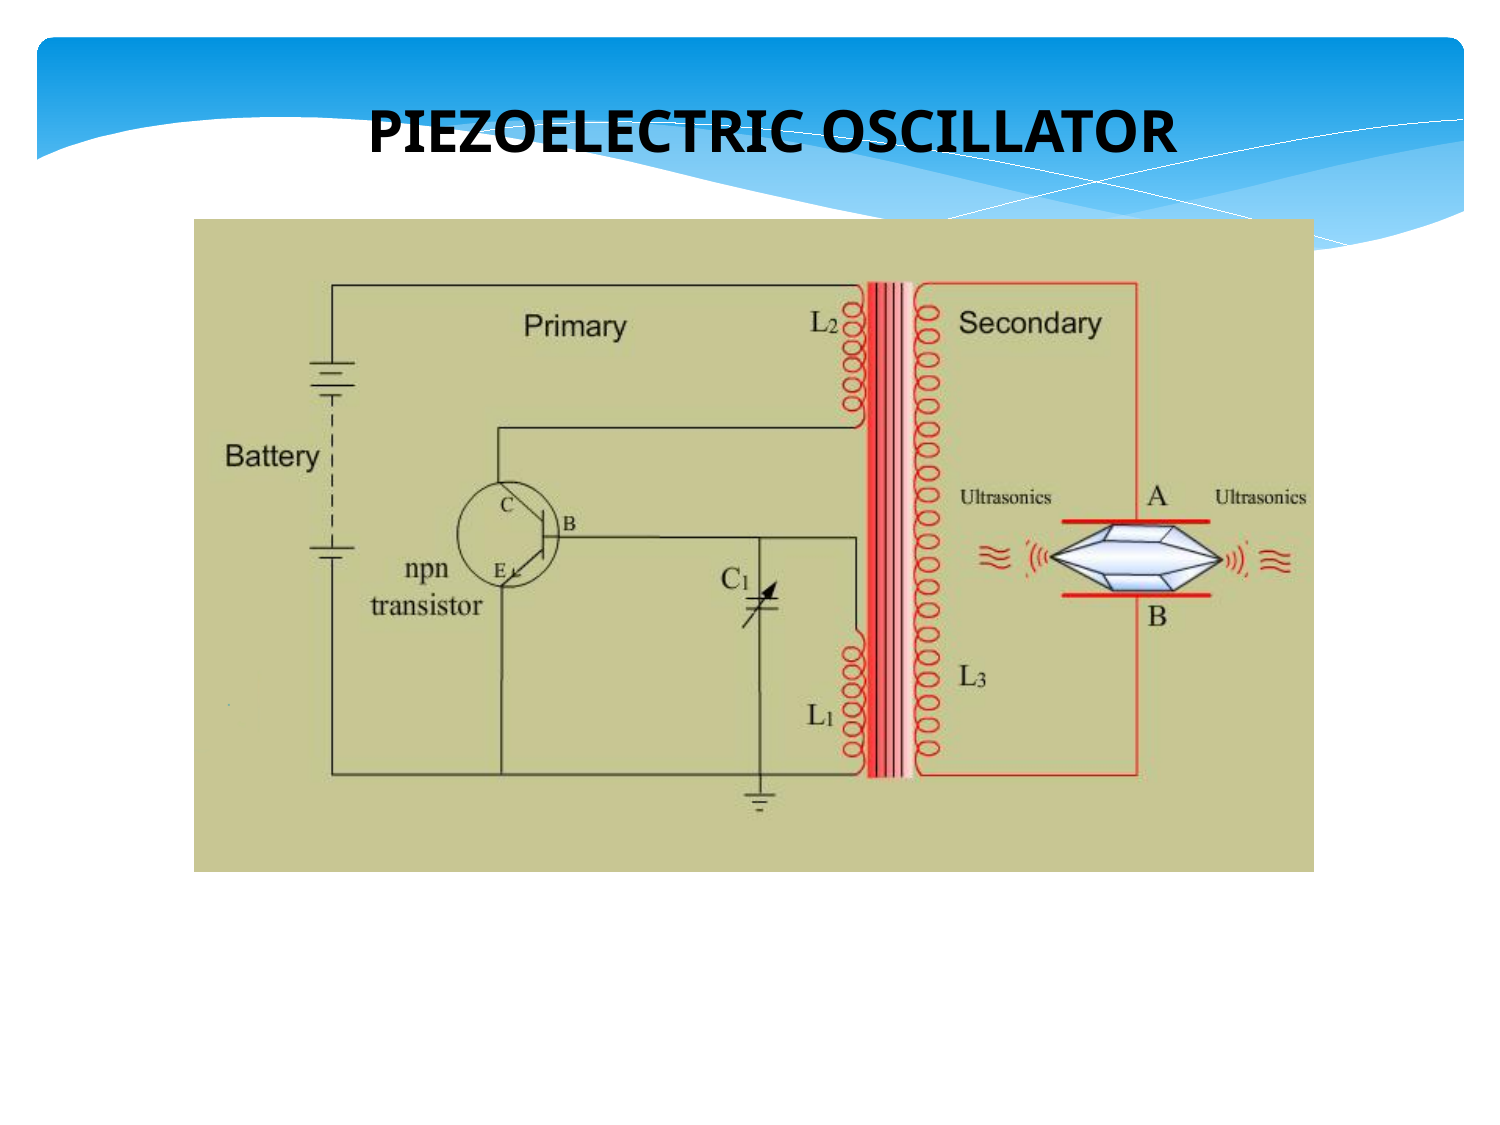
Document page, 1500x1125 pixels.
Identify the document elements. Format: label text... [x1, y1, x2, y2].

text_box PIEZOELECTRIC OSCILLATOR [352, 86, 1193, 172]
picture [194, 219, 1314, 872]
